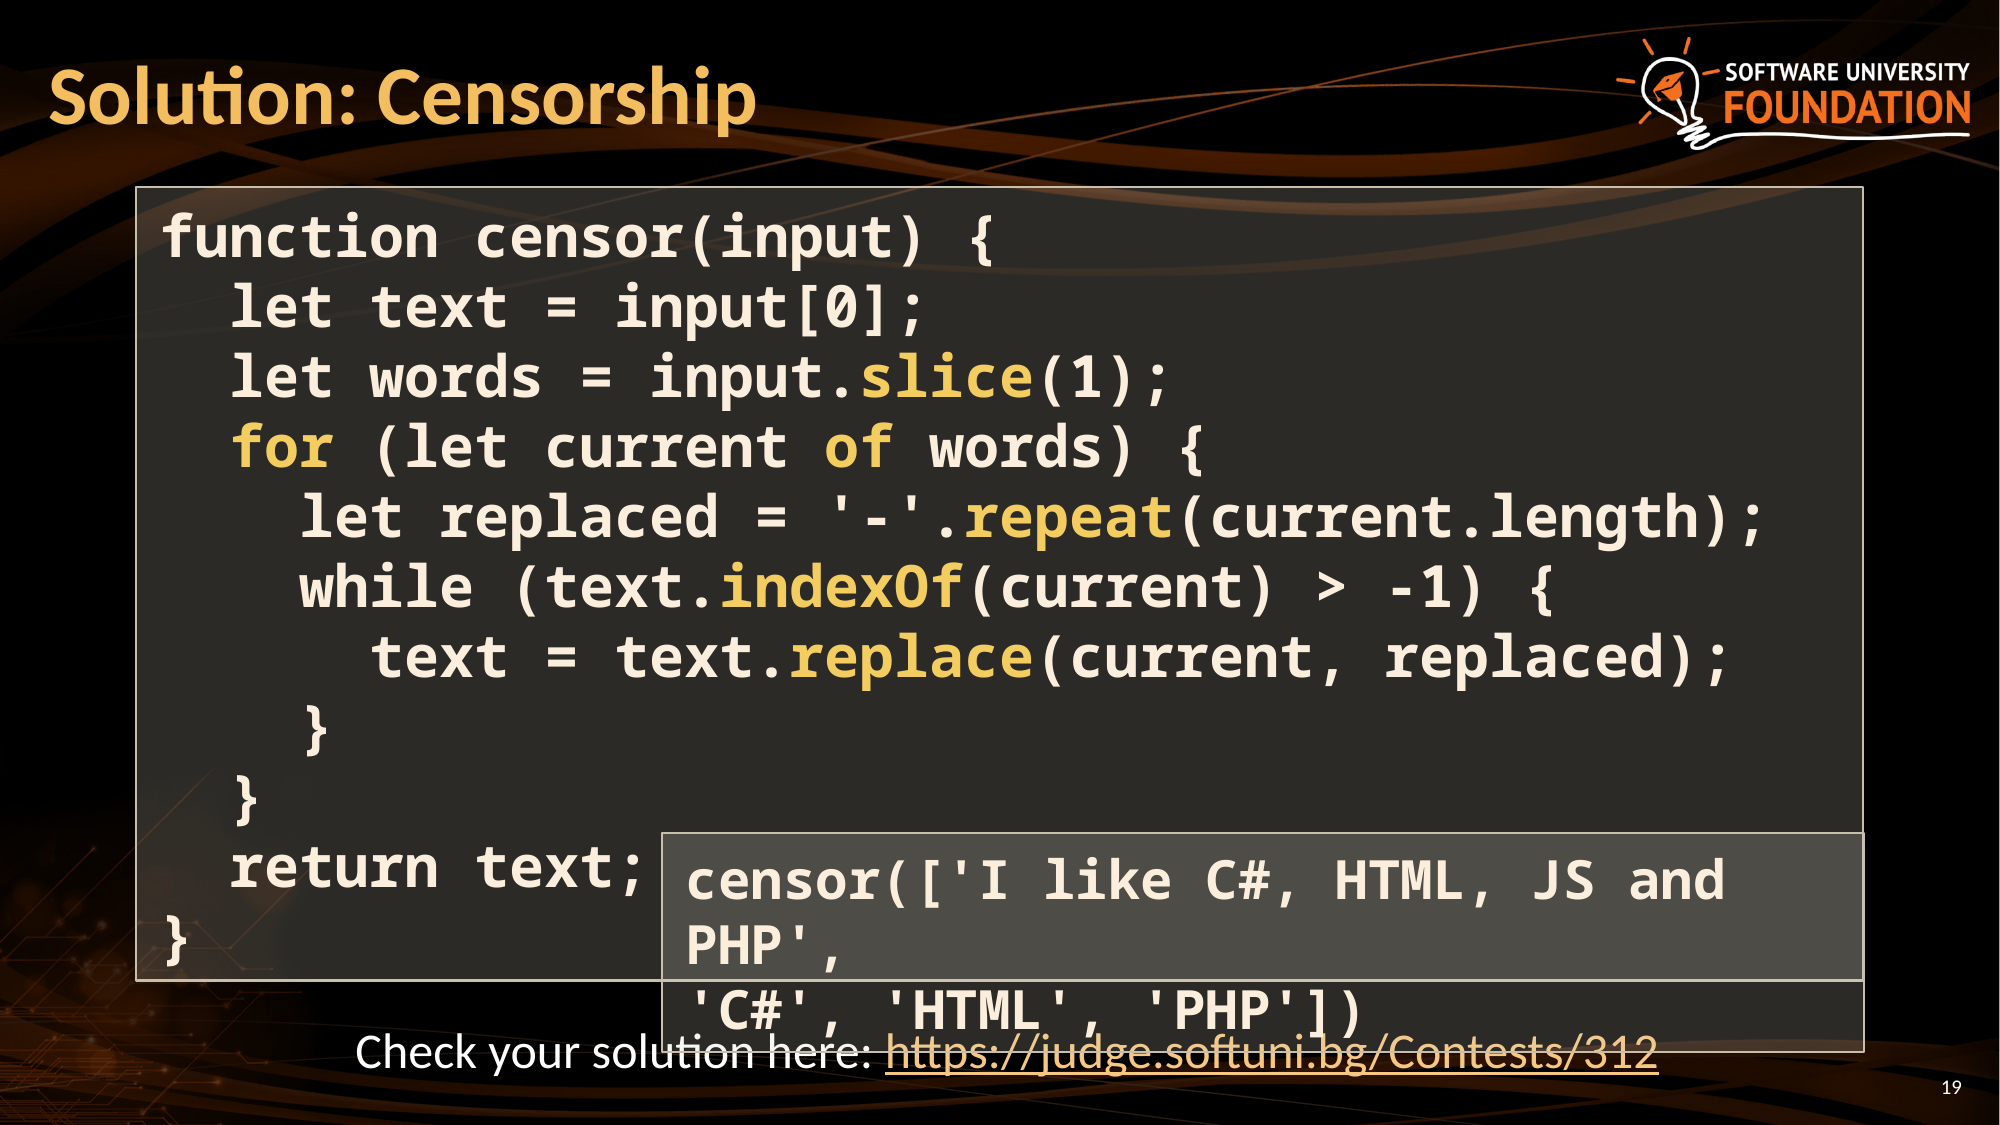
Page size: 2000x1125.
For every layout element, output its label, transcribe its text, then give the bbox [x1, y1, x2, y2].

slide_number 19 [1897, 1070, 1968, 1103]
picture [0, 0, 2000, 1125]
title Solution: Censorship [30, 6, 1602, 189]
text_box censor(['I like C#, HTML, JS and PHP', 'C#', 'HTML', 'PHP']) [662, 833, 1865, 1052]
text_box Check your solution here: https://judge.softuni.bg/Contests/312 [141, 1011, 1873, 1086]
text_box function censor(input) { let text = input[0]; let words = input.slice(1); for (let current of words) { let replaced = '-'.repeat(current.length); while (text.indexOf(current) > -1) { text = text.replace(current, replaced); } } return text; } [136, 187, 1864, 981]
